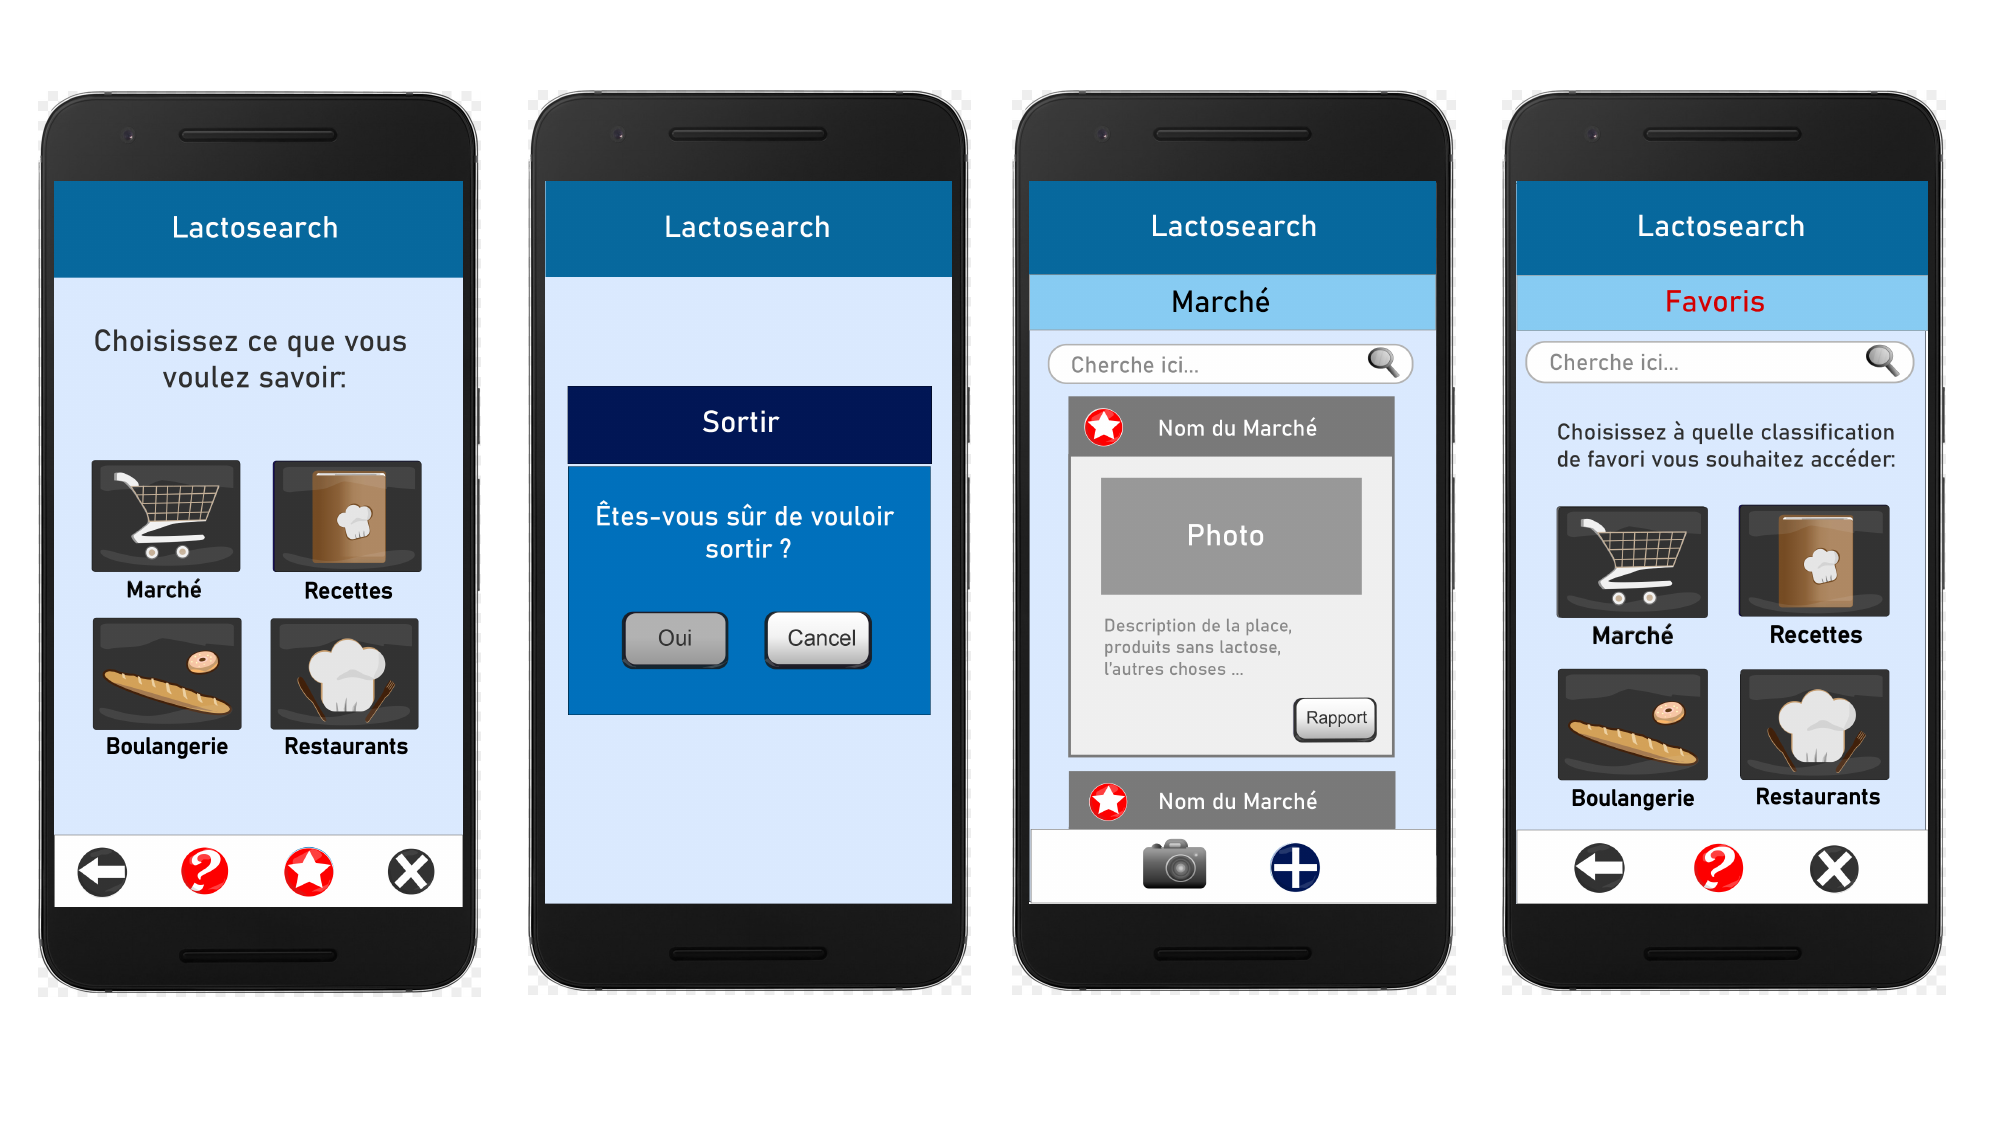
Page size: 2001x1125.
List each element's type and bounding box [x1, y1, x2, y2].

picture [1502, 90, 1946, 995]
picture [1012, 90, 1456, 995]
picture [38, 91, 481, 997]
picture [528, 90, 971, 995]
